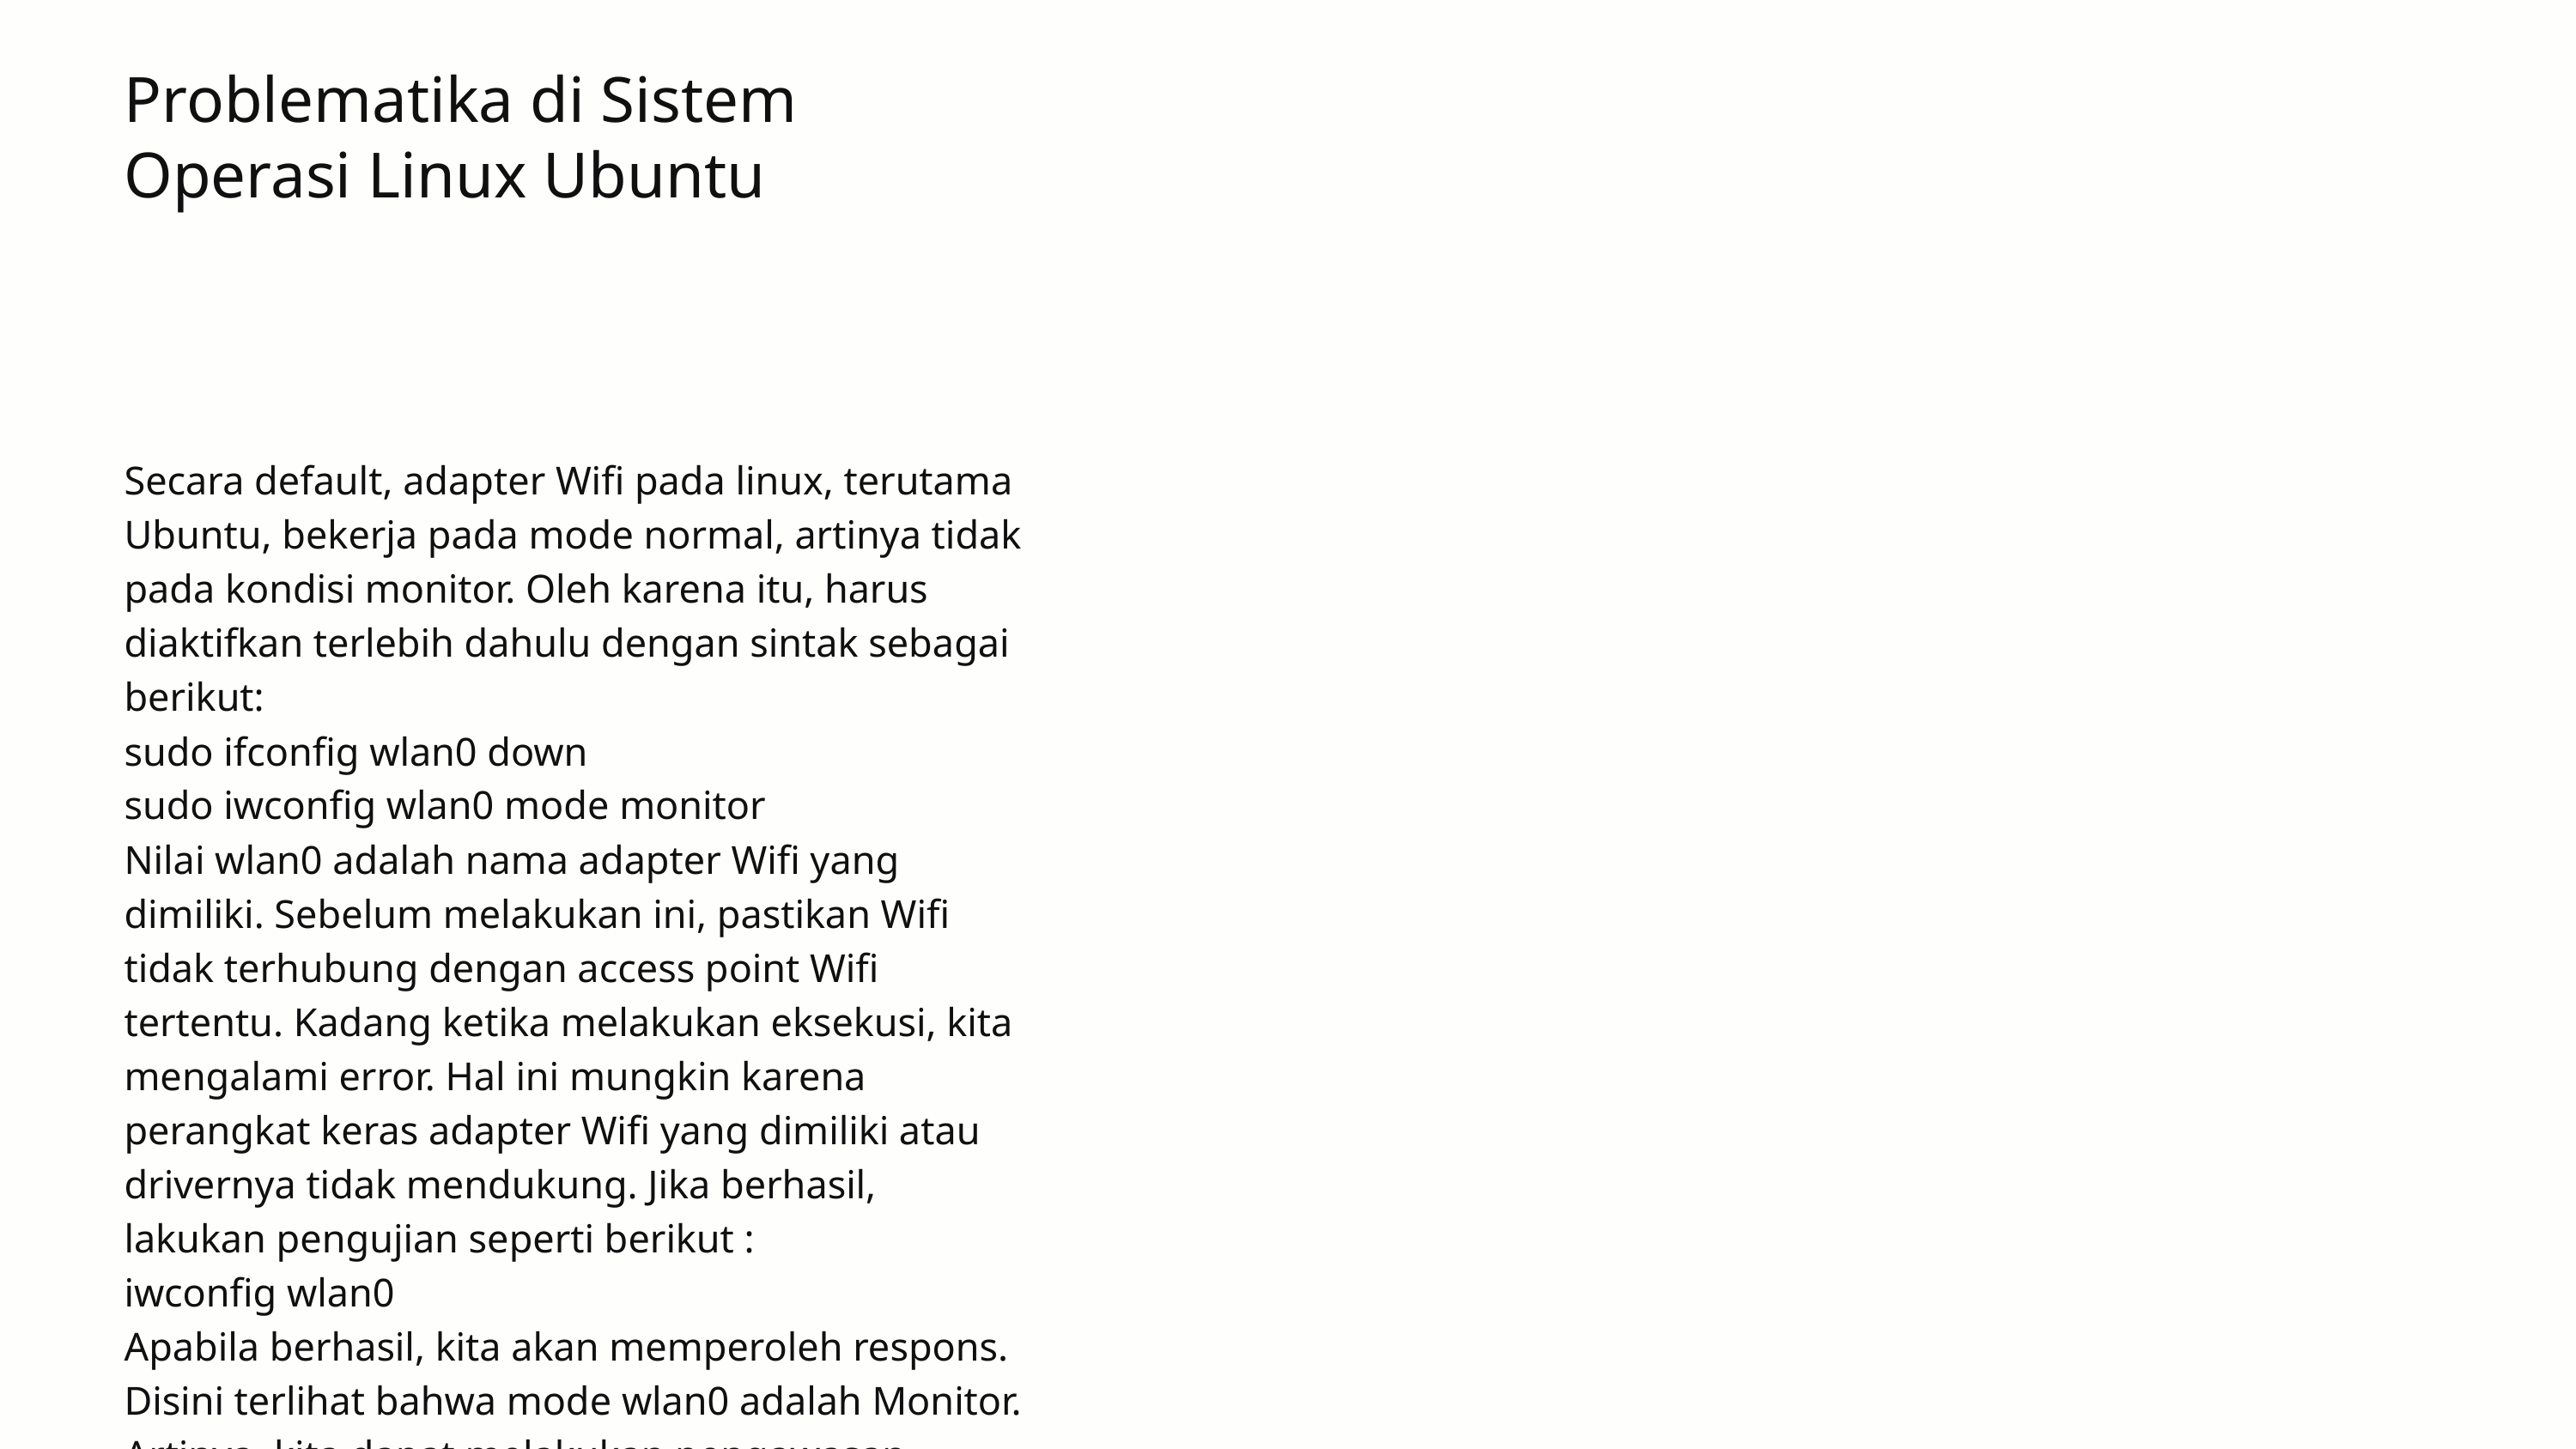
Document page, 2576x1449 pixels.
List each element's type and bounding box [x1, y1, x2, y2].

text_box [124, 61, 1029, 1449]
